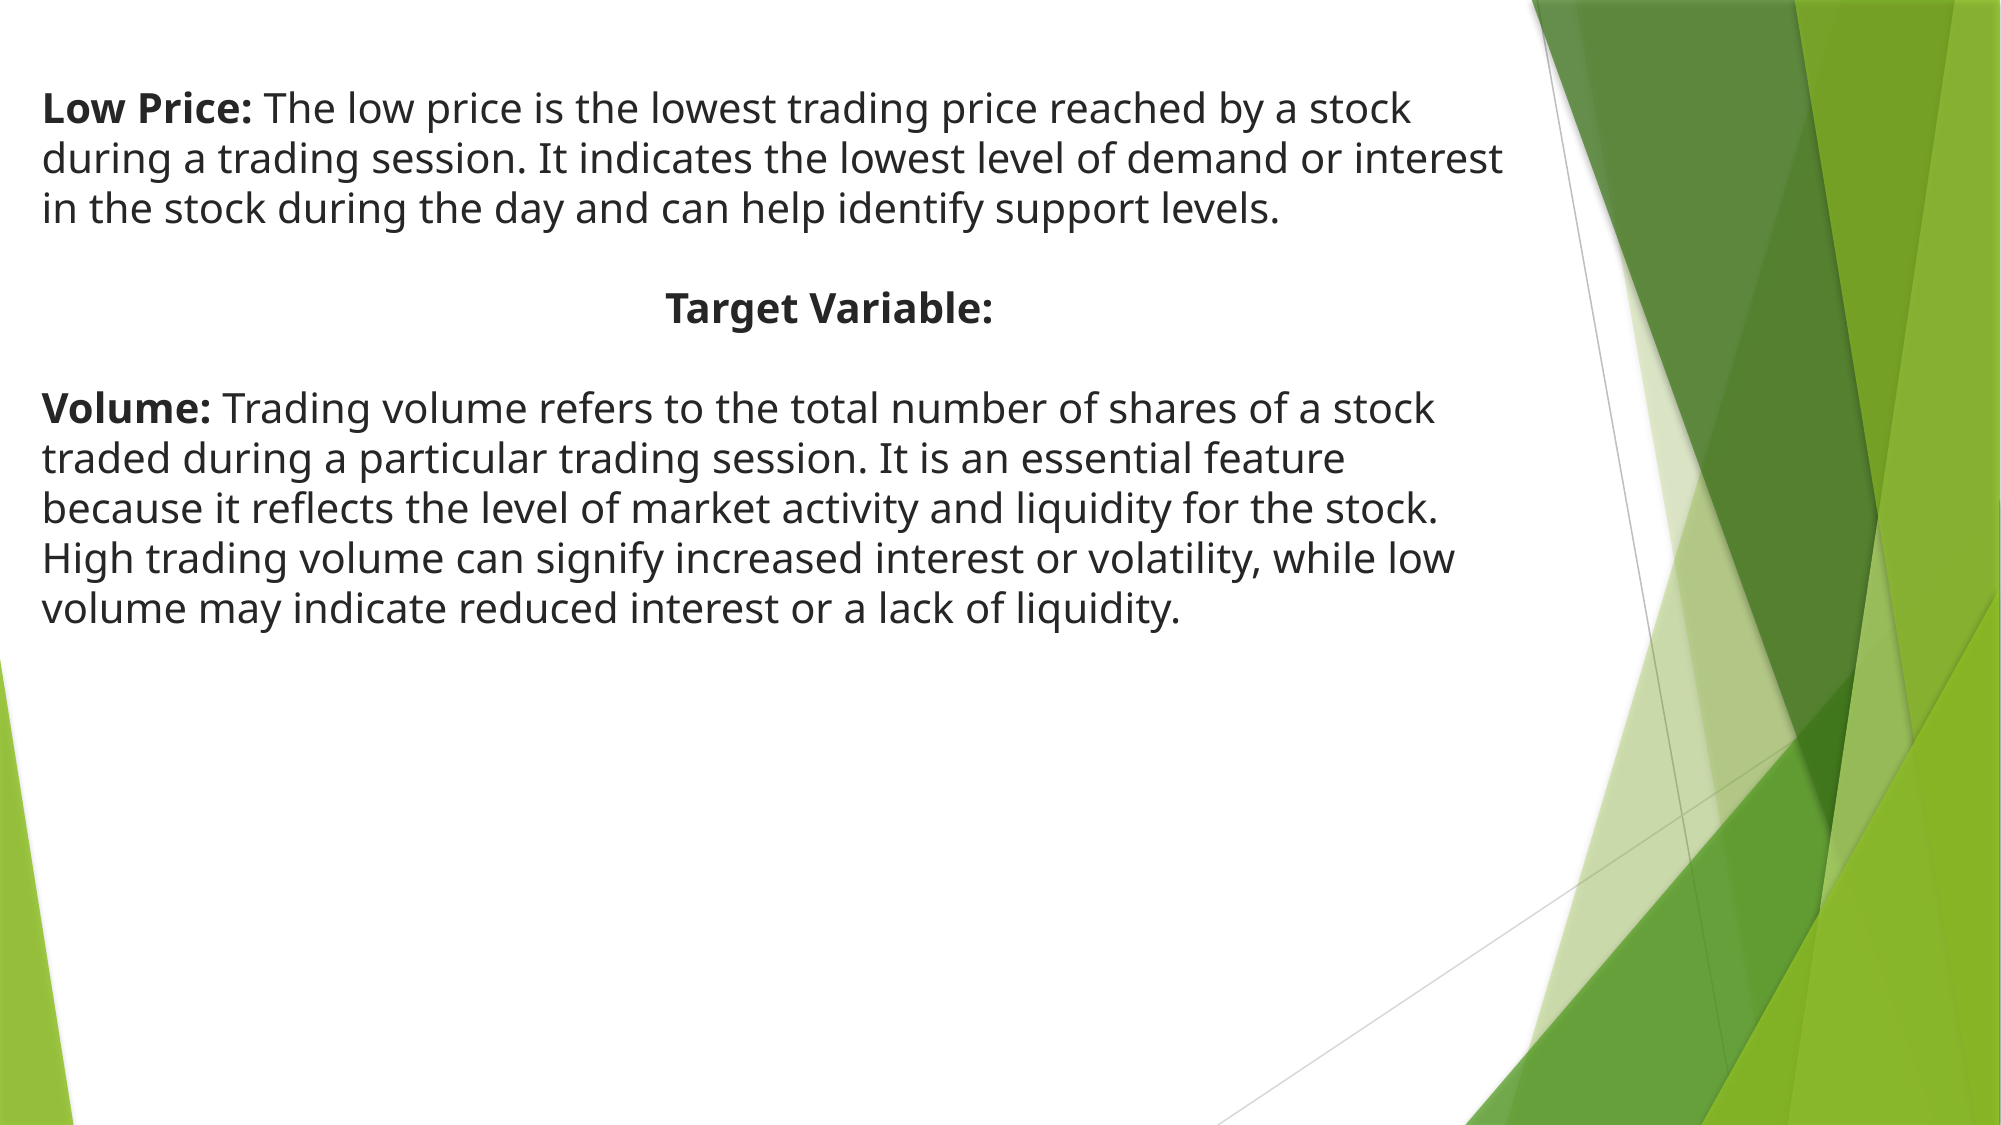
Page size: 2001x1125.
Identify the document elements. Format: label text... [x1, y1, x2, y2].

text_box Low Price: The low price is the lowest trading price reached by a stock during a trading session. It indicates the lowest level of demand or interest in the stock during the day and can help identify support levels. Target Variable: Volume: Trading volume refers to the total number of shares of a stock traded during a particular trading session. It is an essential feature because it reflects the level of market activity and liquidity for the stock. High trading volume can signify increased interest or volatility, while low volume may indicate reduced interest or a lack of liquidity. [26, 74, 1527, 640]
